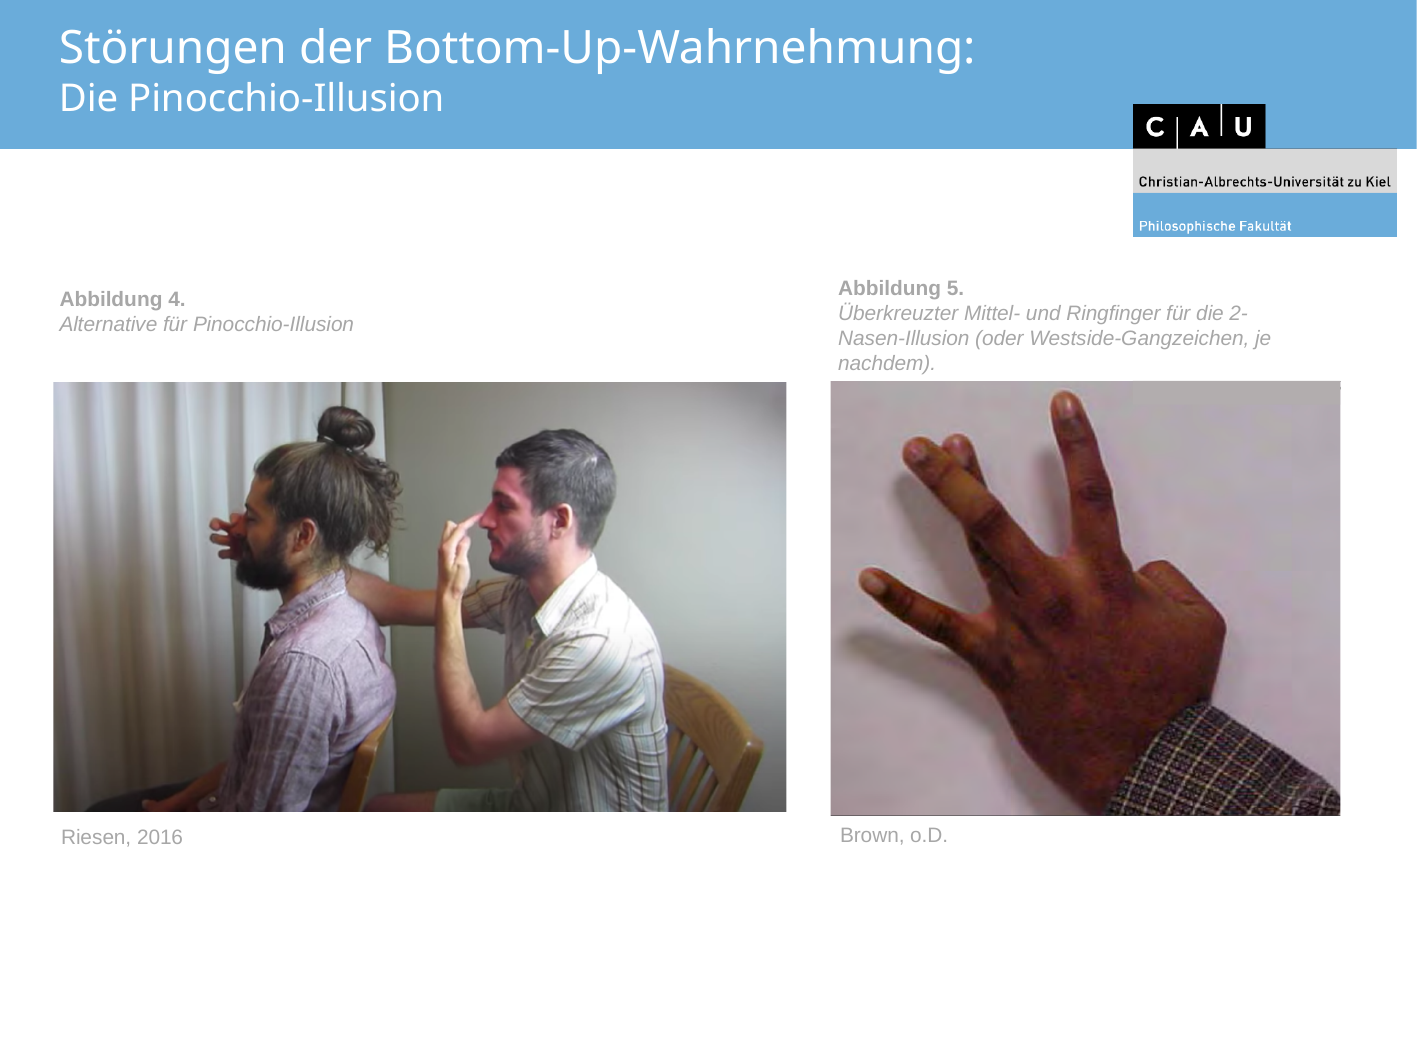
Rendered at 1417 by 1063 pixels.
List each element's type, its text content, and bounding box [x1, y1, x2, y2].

text_box Brown, o.D. [832, 816, 956, 854]
text_box Riesen, 2016 [53, 816, 191, 857]
text_box Abbildung 4. Alternative für Pinocchio-Illusion [52, 278, 538, 343]
picture [53, 381, 787, 812]
title Störungen der Bottom-Up-Wahrnehmung: Die Pinocchio-Illusion [0, 0, 1180, 136]
picture [1133, 104, 1397, 237]
text_box Abbildung 5. Überkreuzter Mittel- und Ringfinger für die 2-Nasen-Illusion (oder Westside-Gangzeichen, je nachdem). [830, 267, 1317, 380]
picture [830, 380, 1341, 816]
